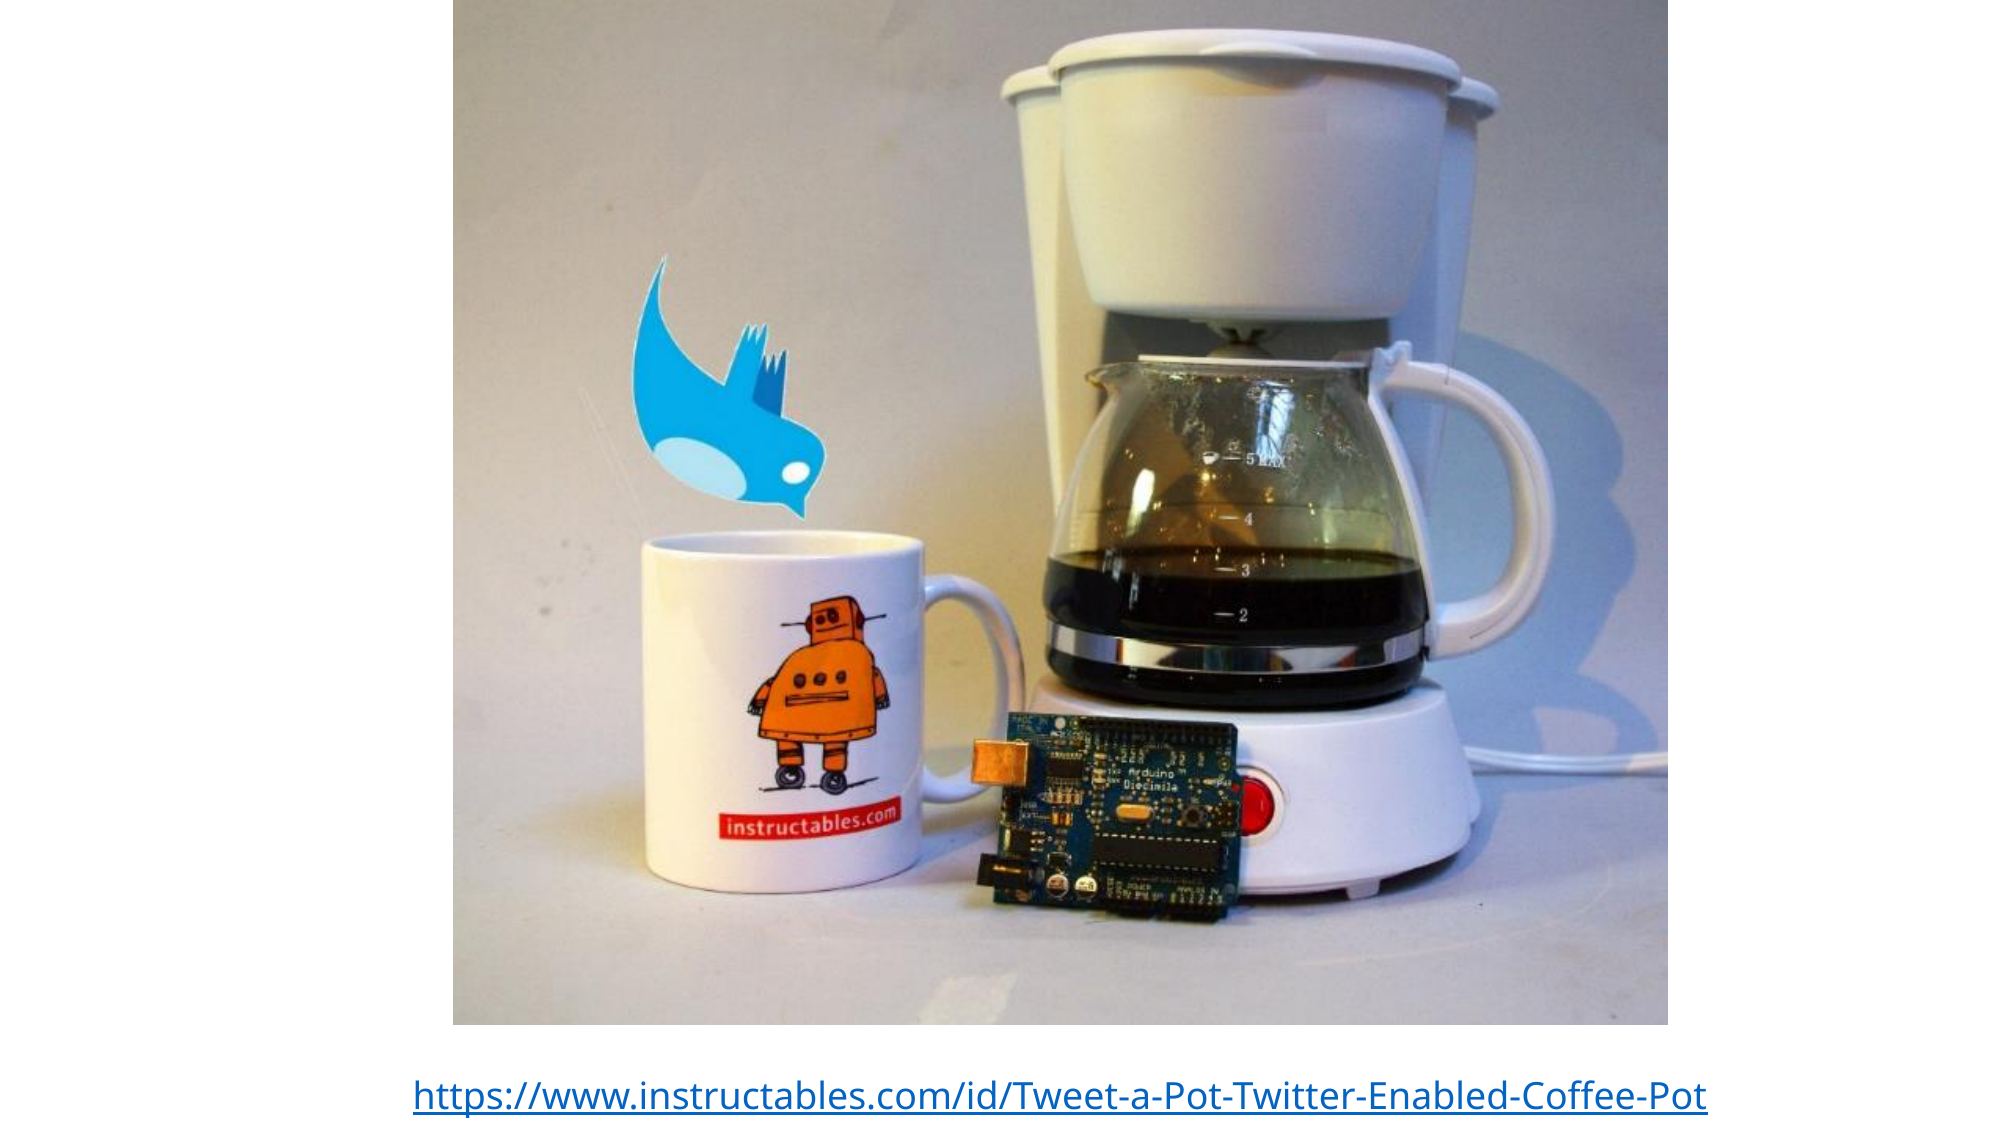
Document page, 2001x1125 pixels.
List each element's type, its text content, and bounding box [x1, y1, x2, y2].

picture [453, 0, 1668, 1025]
text_box https://www.instructables.com/id/Tweet-a-Pot-Twitter-Enabled-Coffee-Pot [396, 1064, 1724, 1125]
